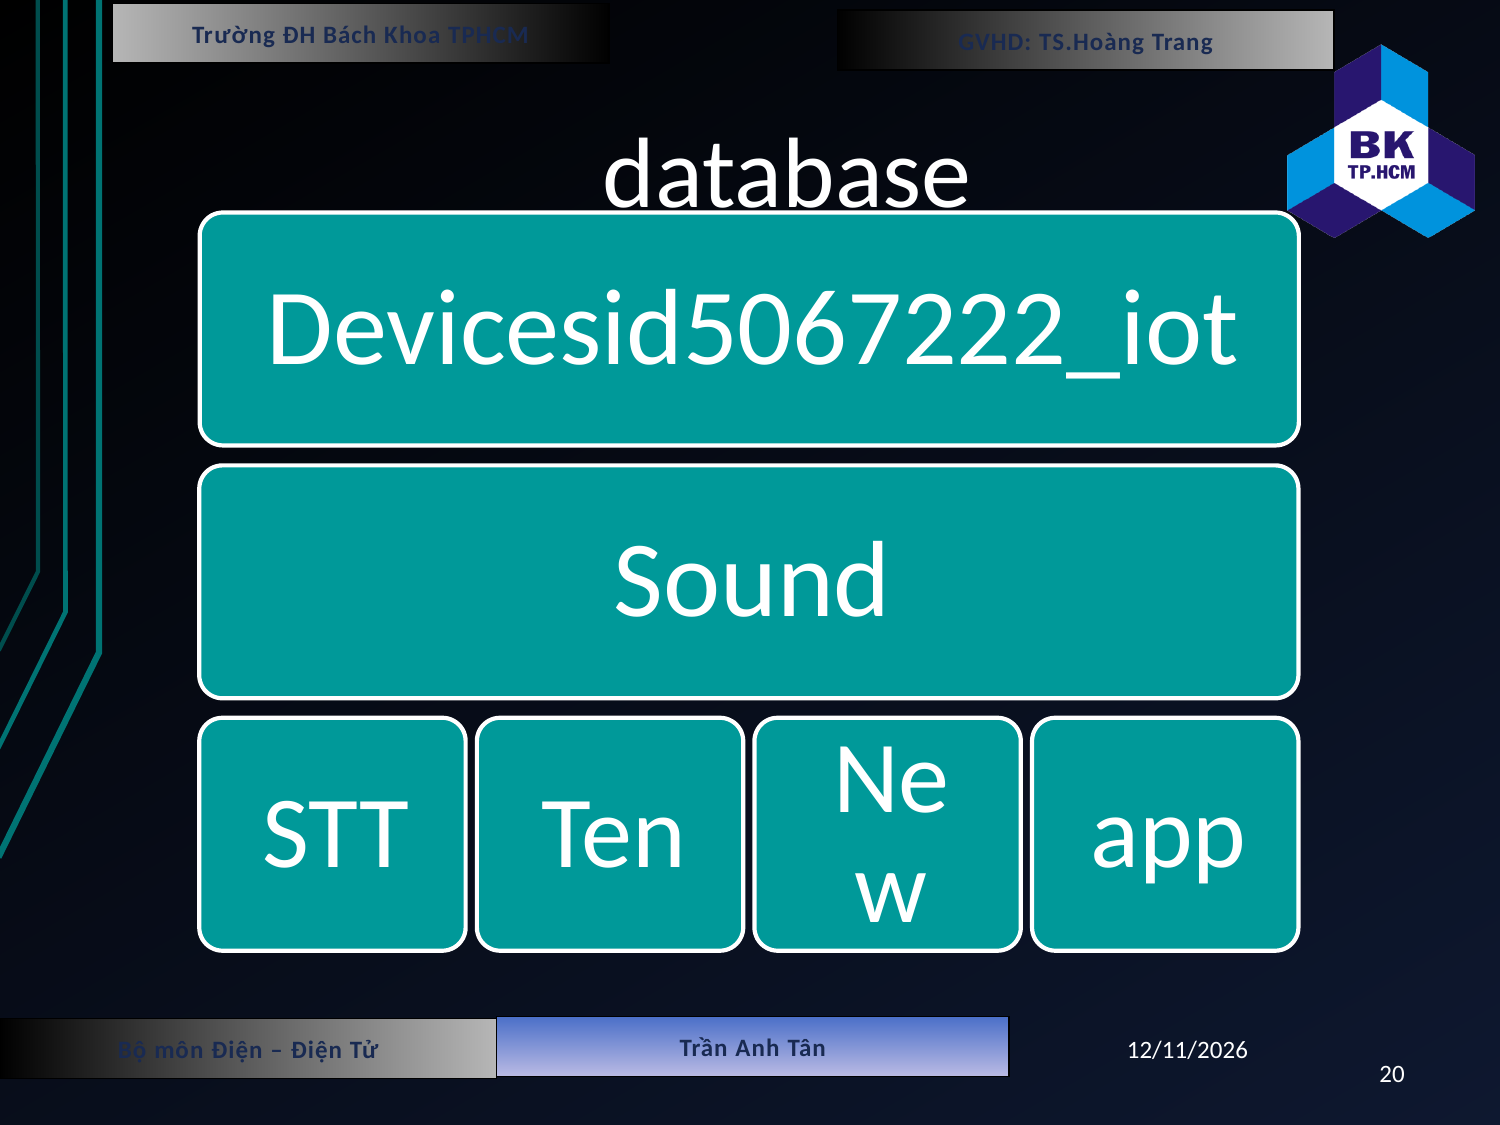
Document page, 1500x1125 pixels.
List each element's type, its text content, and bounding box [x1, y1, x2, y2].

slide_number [1012, 1018, 1363, 1079]
text_box GVHD: TS.Hoàng Trang [837, 9, 1335, 71]
title database [150, 45, 1284, 238]
picture [1287, 44, 1476, 238]
slide_number 20 [1299, 1042, 1425, 1103]
text_box Trường ĐH Bách Khoa TPHCM [112, 3, 610, 64]
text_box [198, 212, 1300, 952]
footer Trần Anh Tân [496, 1016, 1010, 1077]
text_box Bộ môn Điện – Điện Tử [0, 1018, 497, 1079]
